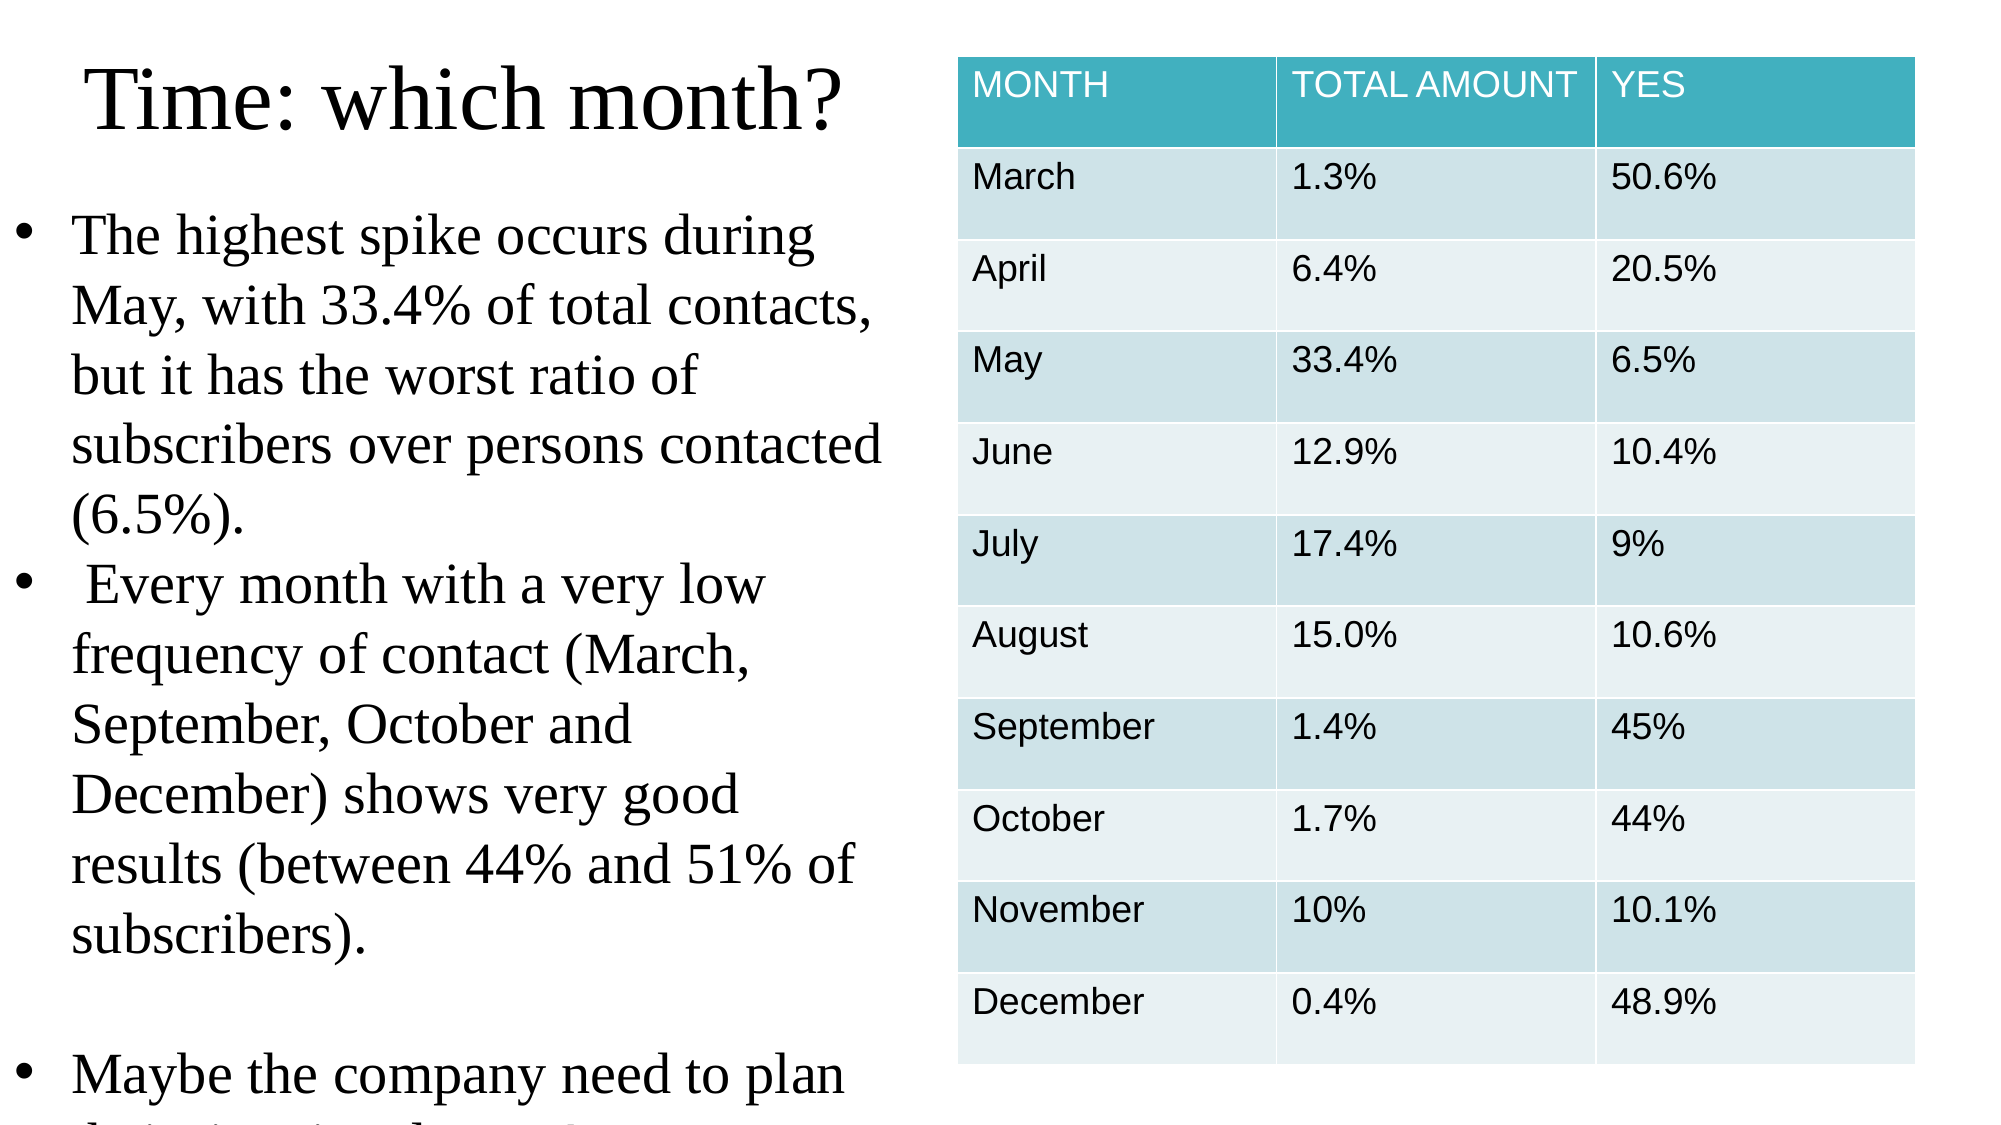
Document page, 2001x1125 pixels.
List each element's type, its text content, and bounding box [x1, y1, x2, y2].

table_cell November [958, 882, 1276, 972]
table_cell 10.6% [1597, 607, 1915, 697]
table_cell 10.1% [1597, 882, 1915, 972]
table_cell 45% [1597, 699, 1915, 789]
table_cell 44% [1597, 791, 1915, 880]
table_cell 17.4% [1277, 516, 1595, 605]
table_cell 6.4% [1277, 241, 1595, 330]
title Time: which month? [68, 46, 1794, 264]
table_cell 50.6% [1597, 149, 1915, 239]
table_cell 20.5% [1597, 241, 1915, 330]
table_cell July [958, 516, 1276, 605]
table_cell April [958, 241, 1276, 330]
table_cell 0.4% [1277, 974, 1595, 1064]
table_cell 6.5% [1597, 332, 1915, 422]
table_header MONTH [958, 57, 1276, 147]
table_cell 10.4% [1597, 424, 1915, 514]
table_cell June [958, 424, 1276, 514]
table_cell May [958, 332, 1276, 422]
table_cell August [958, 607, 1276, 697]
table_header TOTAL AMOUNT [1277, 57, 1595, 147]
table_cell September [958, 699, 1276, 789]
table_cell 1.3% [1277, 149, 1595, 239]
table_cell 9% [1597, 516, 1915, 605]
table_cell 10% [1277, 882, 1595, 972]
table_header YES [1597, 57, 1915, 147]
table_cell October [958, 791, 1276, 880]
table_cell 33.4% [1277, 332, 1595, 422]
table_cell 1.4% [1277, 699, 1595, 789]
table_cell December [958, 974, 1276, 1064]
table_cell 1.7% [1277, 791, 1595, 880]
table_cell 48.9% [1597, 974, 1915, 1064]
table_cell March [958, 149, 1276, 239]
table_cell 12.9% [1277, 424, 1595, 514]
text_box The highest spike occurs during May, with 33.4% of total contacts, but it has the worst ratio of subscribers over persons contacted (6.5%). Every month with a very low frequency of contact (March, September, October and December) shows very good results (between 44% and 51% of subscribers). Maybe the company need to plan their time in advance! [0, 188, 905, 1125]
table_cell 15.0% [1277, 607, 1595, 697]
